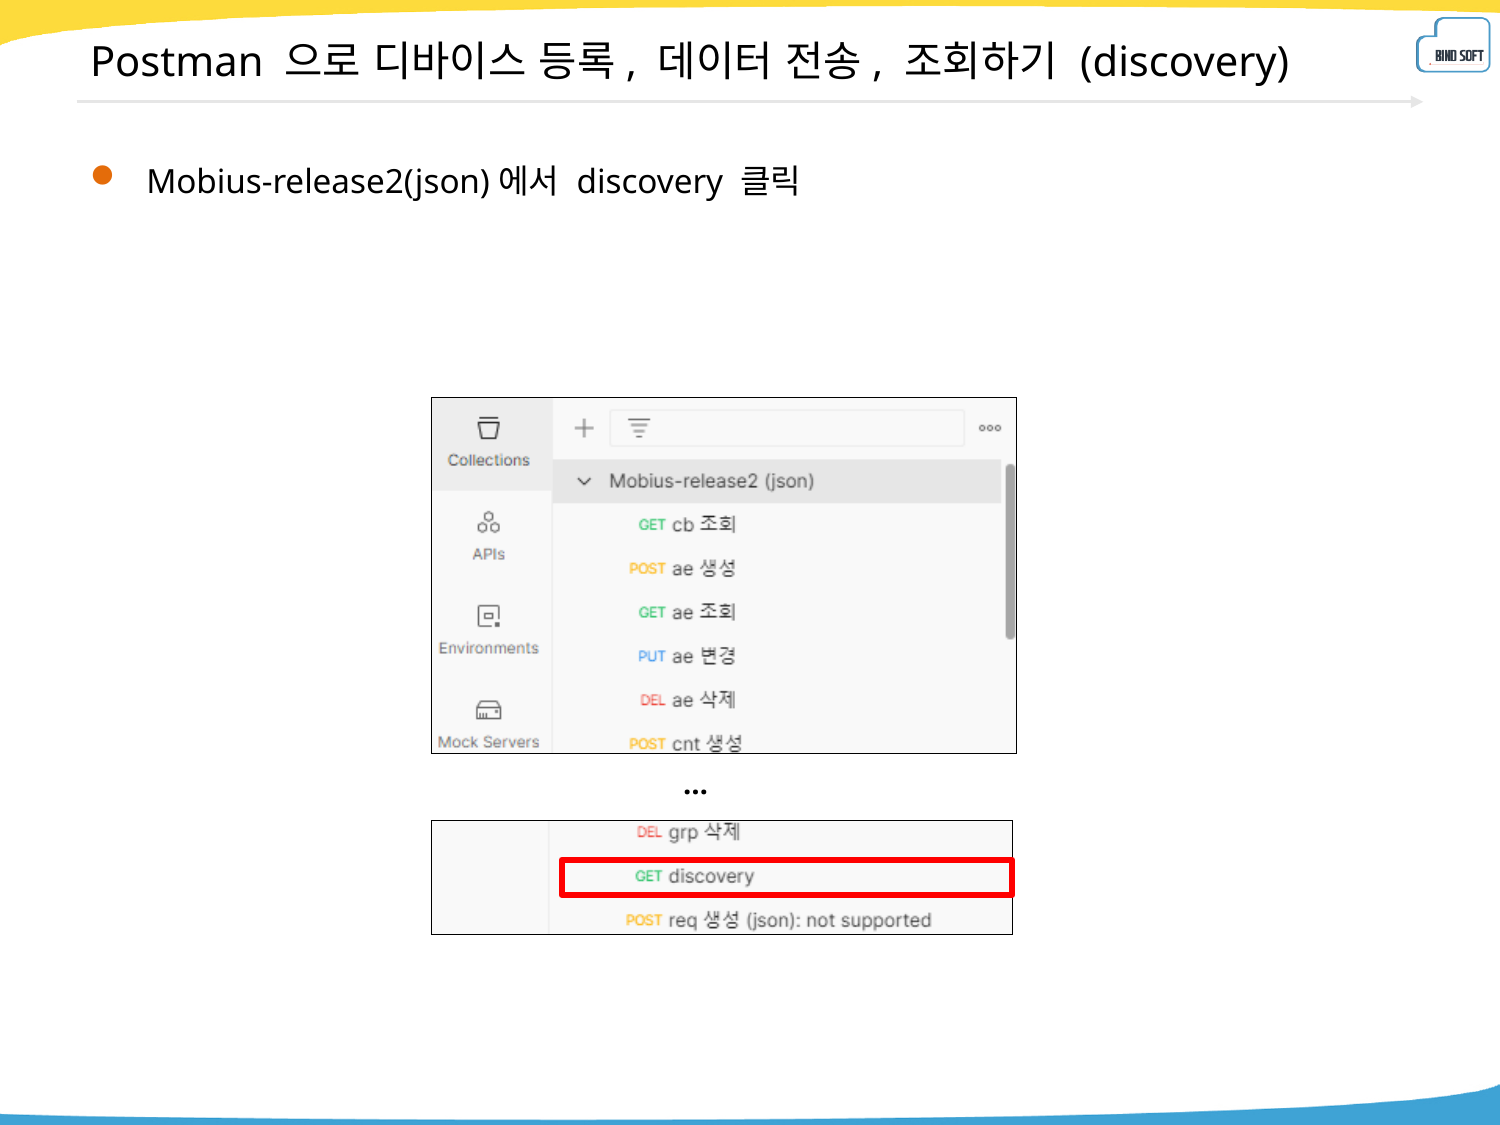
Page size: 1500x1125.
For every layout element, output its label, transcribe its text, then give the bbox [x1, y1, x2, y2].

picture [0, 1084, 1500, 1125]
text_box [430, 396, 1017, 935]
title Postman 으로 디바이스 등록, 데이터 전송, 조회하기 (discovery) [75, 11, 1425, 108]
list Mobius-release2(json)에서 discovery 클릭 [75, 152, 1425, 1055]
picture [0, 0, 1500, 74]
